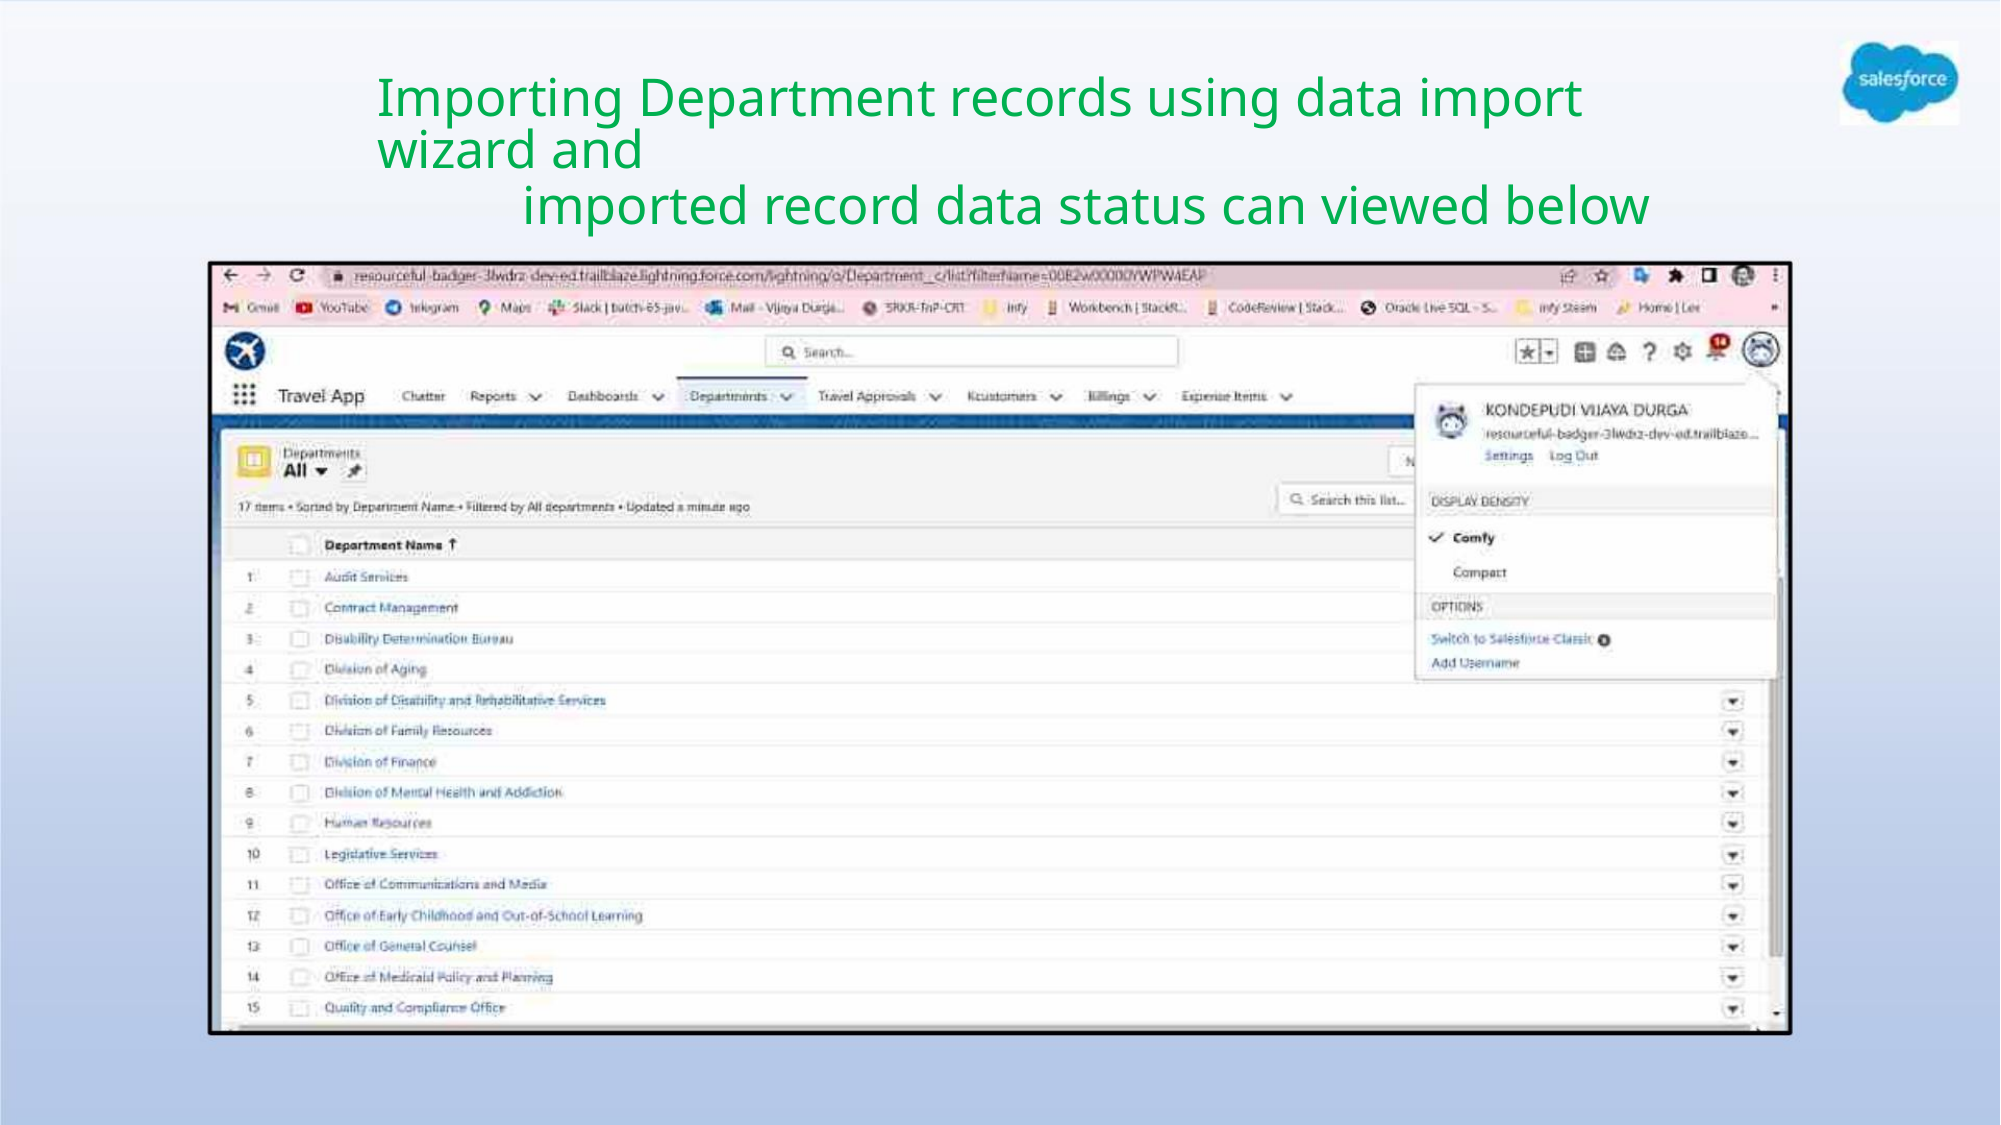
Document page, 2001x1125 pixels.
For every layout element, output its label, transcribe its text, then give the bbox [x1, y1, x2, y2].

text_box Importing Department records using data import wizard and imported record data status can viewed below [377, 75, 1665, 236]
text_box [0, 0, 2000, 1125]
